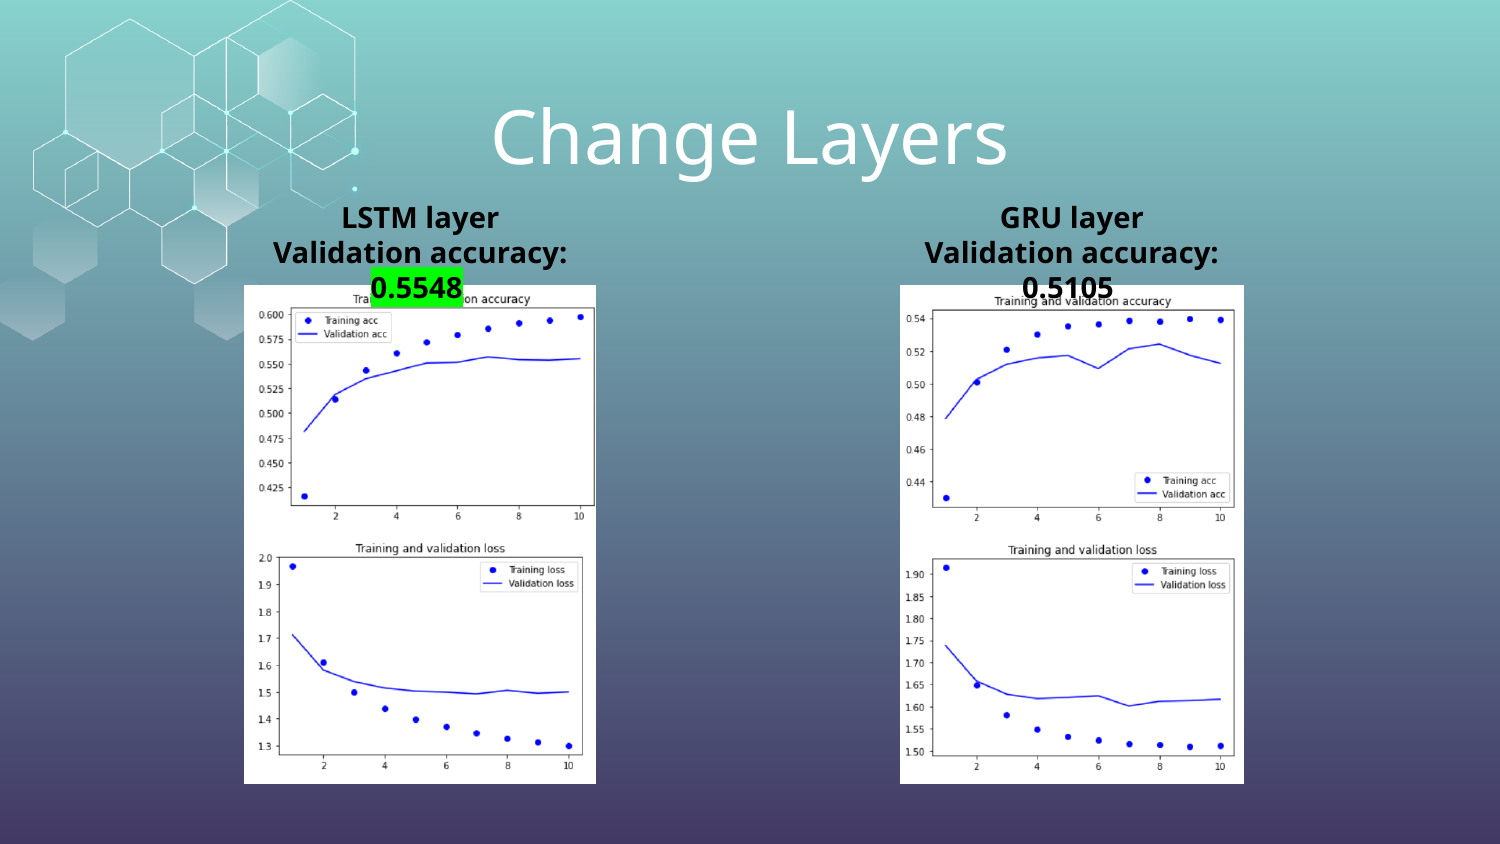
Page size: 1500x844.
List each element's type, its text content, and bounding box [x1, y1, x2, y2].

text_box LSTM layer Validation accuracy: 0.5548 [209, 184, 631, 319]
title Change Layers [88, 74, 1412, 185]
picture [899, 284, 1244, 784]
picture [0, 0, 597, 784]
text_box GRU layer Validation accuracy: 0.5105 [861, 184, 1283, 319]
